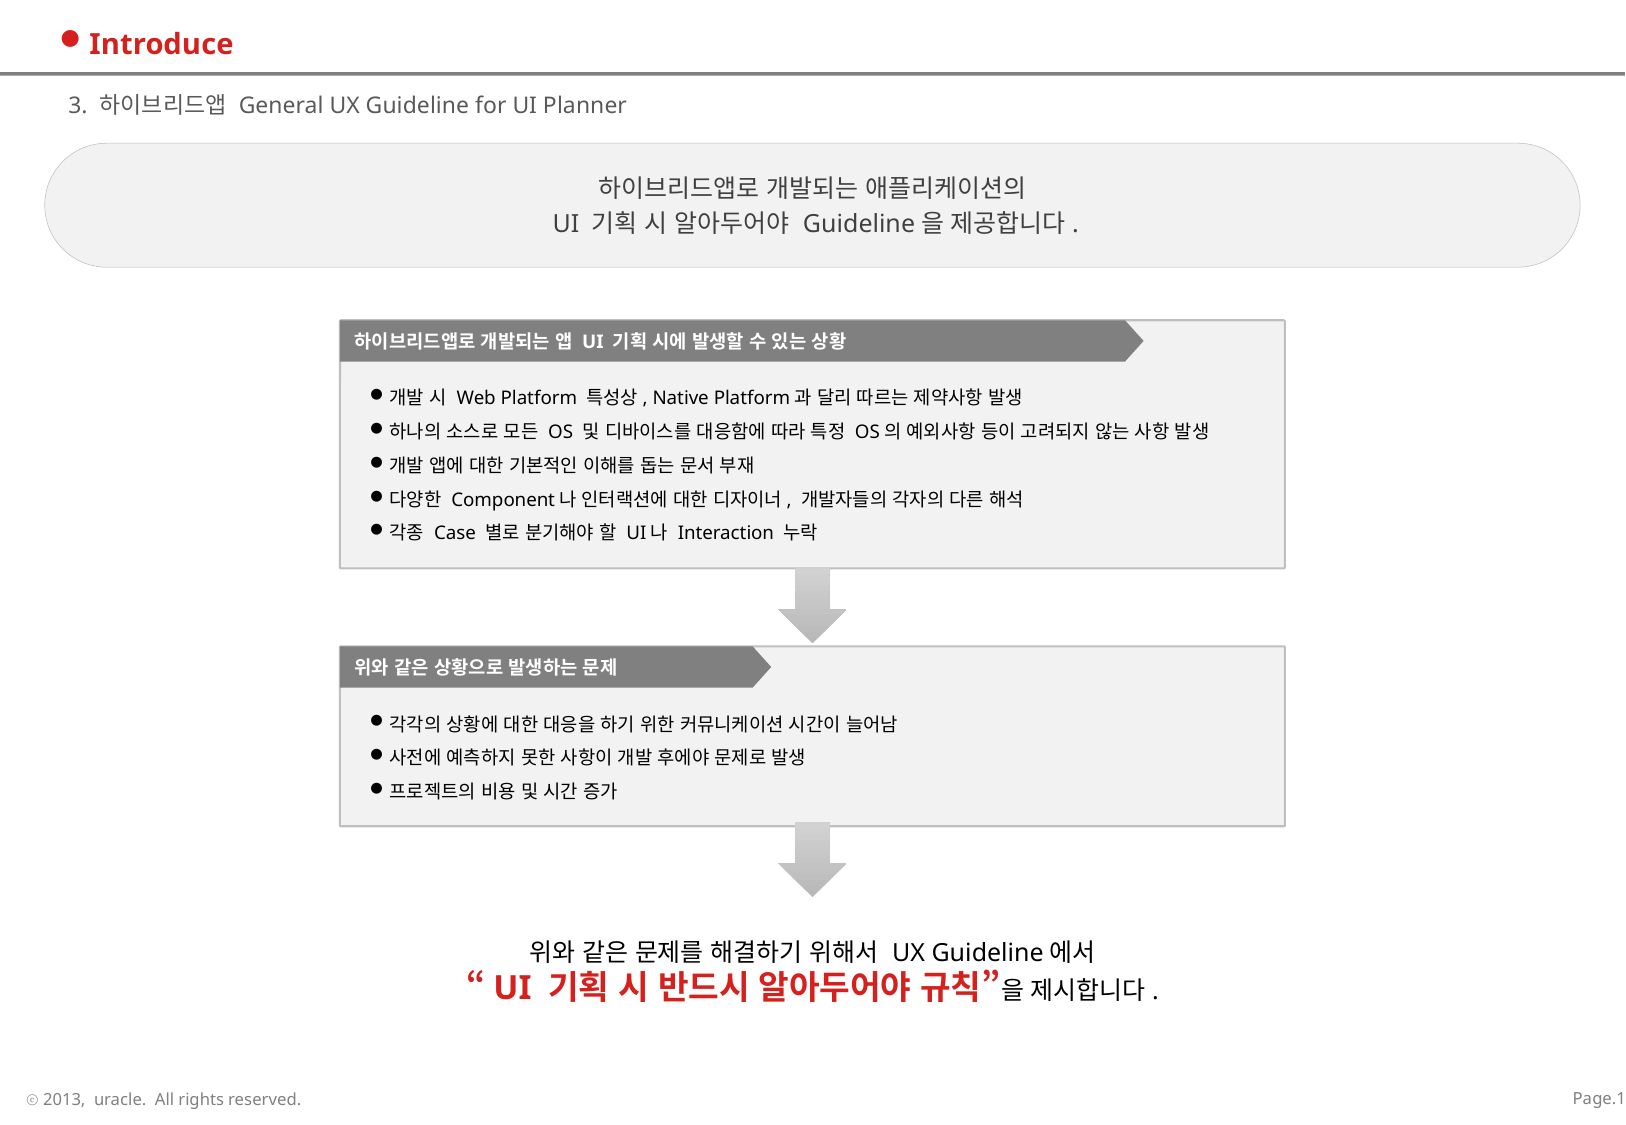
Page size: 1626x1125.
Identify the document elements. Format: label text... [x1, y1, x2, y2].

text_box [339, 646, 1286, 827]
text_box [776, 577, 849, 644]
text_box [776, 834, 849, 900]
list 하이브리드앱로 개발되는 애플리케이션의 UI 기획 시 알아두어야 Guideline을 제공합니다. [77, 158, 1548, 252]
title Introduce [44, 11, 1595, 74]
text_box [339, 319, 1292, 569]
text_box 위와 같은 문제를 해결하기 위해서 UX Guideline에서 “UI 기획 시 반드시 알아두어야 규칙”을 제시합니다. [80, 928, 1545, 1014]
list 3. 하이브리드앱 General UX Guideline for UI Planner [53, 83, 1575, 125]
